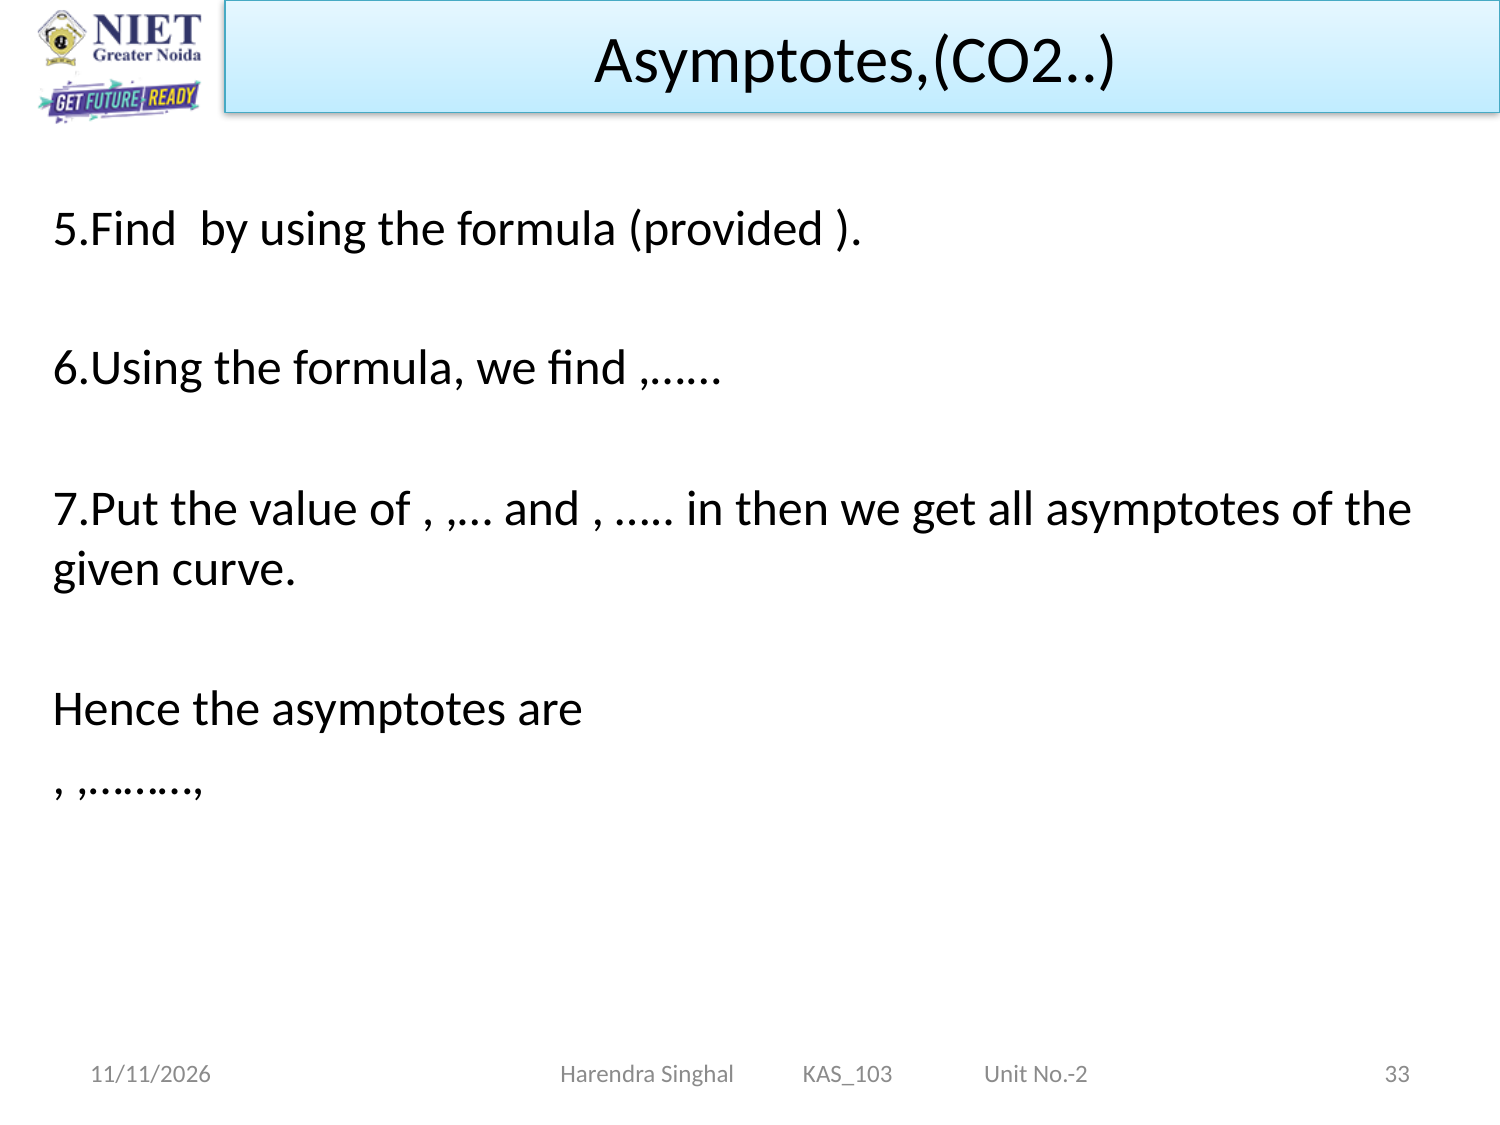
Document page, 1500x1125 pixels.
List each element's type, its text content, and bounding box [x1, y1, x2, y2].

slide_number 33 [1074, 1042, 1425, 1103]
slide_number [75, 1042, 412, 1103]
footer Harendra Singhal KAS_103 Unit No.-2 [412, 1042, 1074, 1103]
picture [0, 0, 238, 135]
text_box Asymptotes,(CO2..) [238, 0, 1500, 113]
